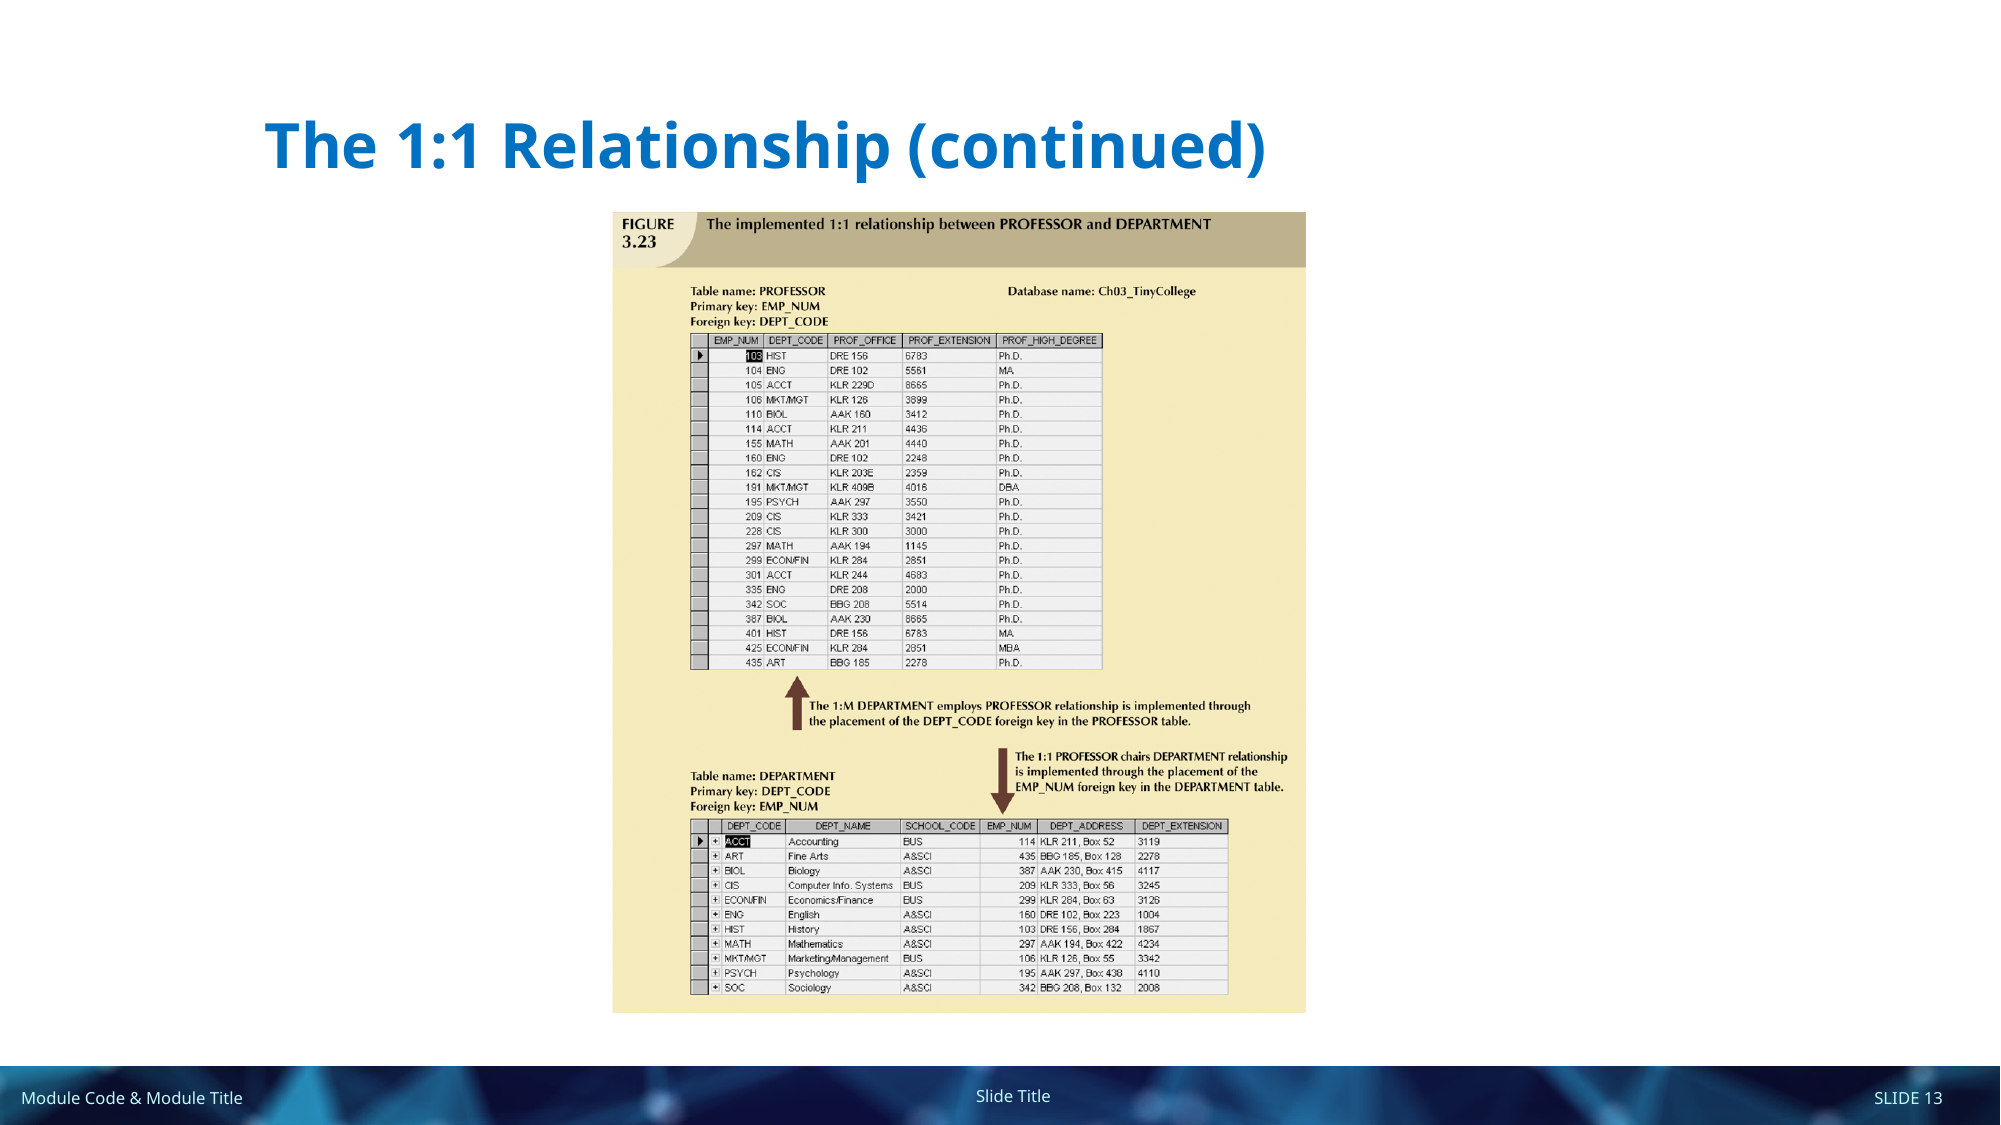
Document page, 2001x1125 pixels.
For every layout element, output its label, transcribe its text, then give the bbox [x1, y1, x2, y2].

title The 1:1 Relationship (continued) [249, 50, 1750, 238]
picture [612, 212, 1307, 1013]
picture [0, 1066, 2000, 1125]
